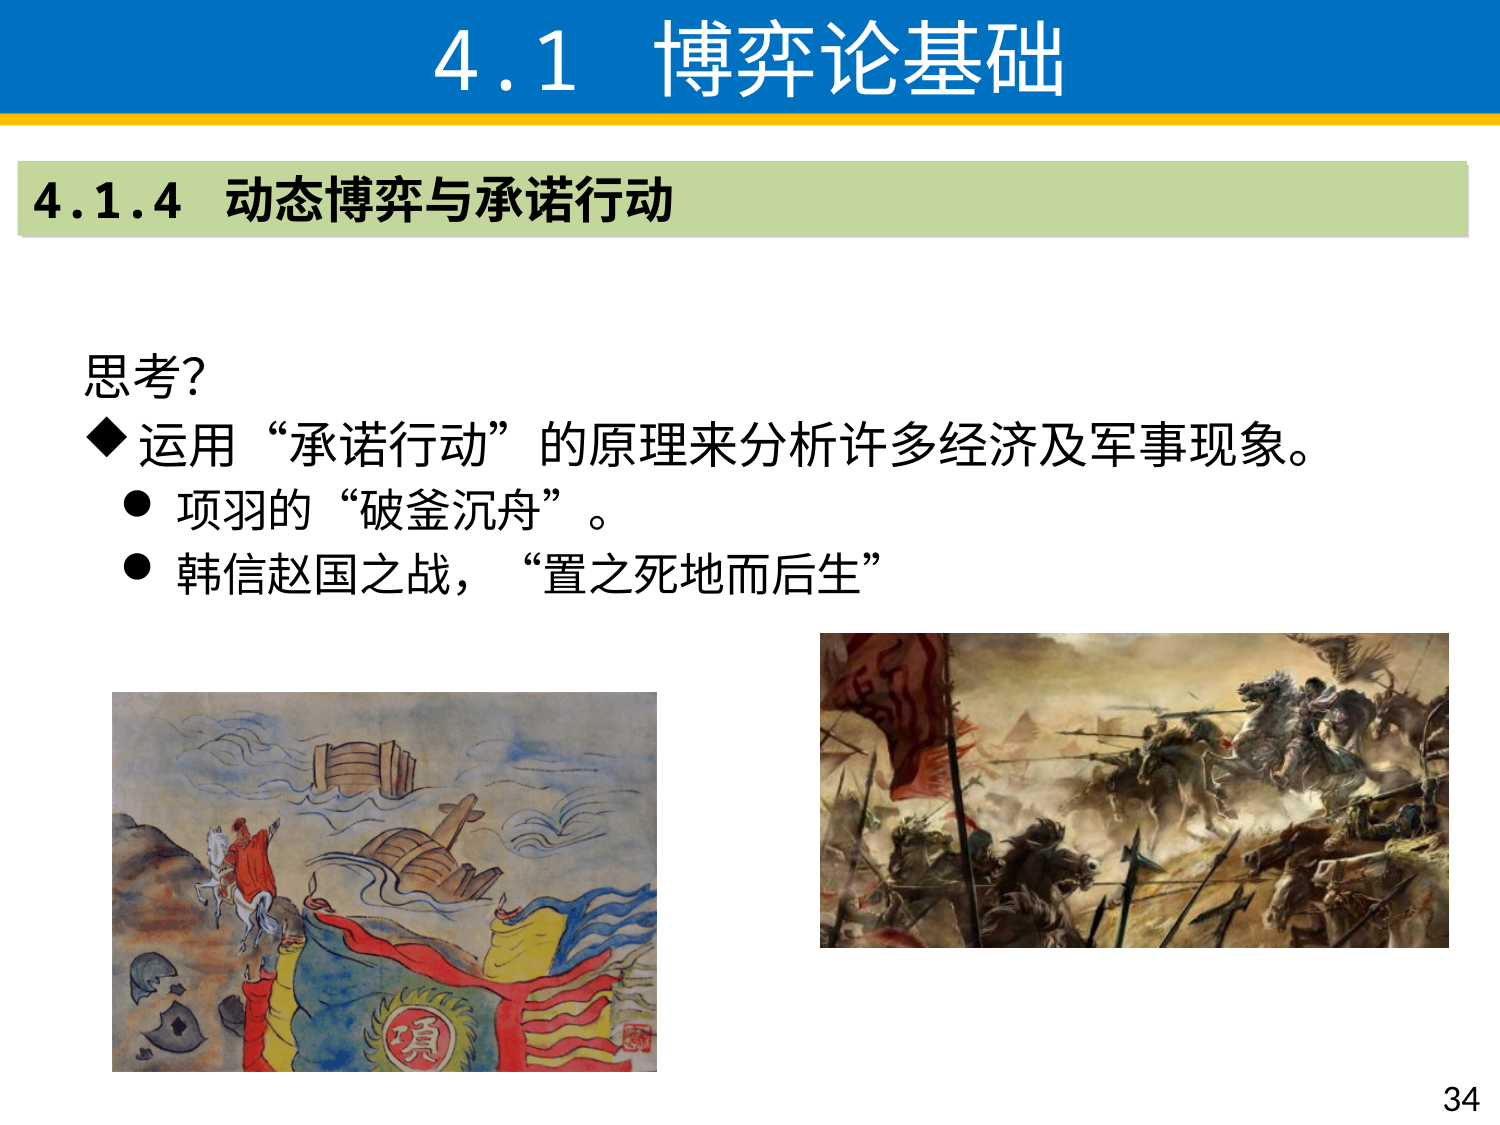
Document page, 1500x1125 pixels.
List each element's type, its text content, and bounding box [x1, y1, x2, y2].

text_box 思考？ 运用“承诺行动”的原理来分析许多经济及军事现象。 项羽的“破釜沉舟”。 韩信赵国之战，“置之死地而后生” [67, 328, 1418, 613]
picture [111, 692, 658, 1073]
text_box 4.1.4 动态博弈与承诺行动 [17, 160, 1467, 236]
picture [820, 632, 1449, 948]
title 4.1 博弈论基础 [0, 0, 1500, 114]
text_box 34 [1427, 1066, 1499, 1125]
